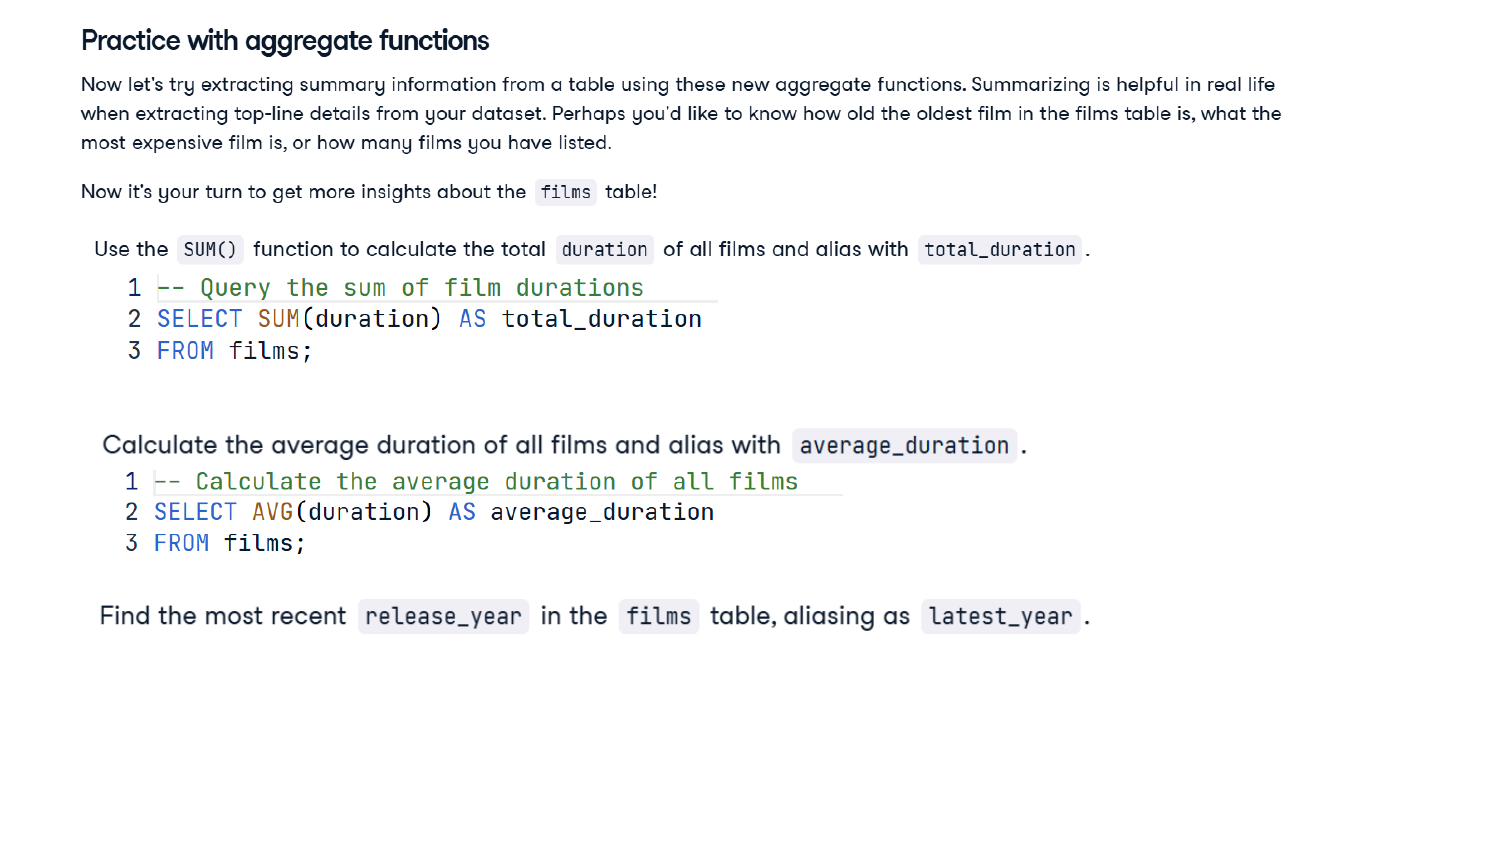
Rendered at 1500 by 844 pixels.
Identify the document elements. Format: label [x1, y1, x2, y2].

picture [90, 587, 1196, 645]
picture [79, 224, 1131, 364]
picture [96, 413, 1079, 555]
picture [66, 13, 1299, 214]
